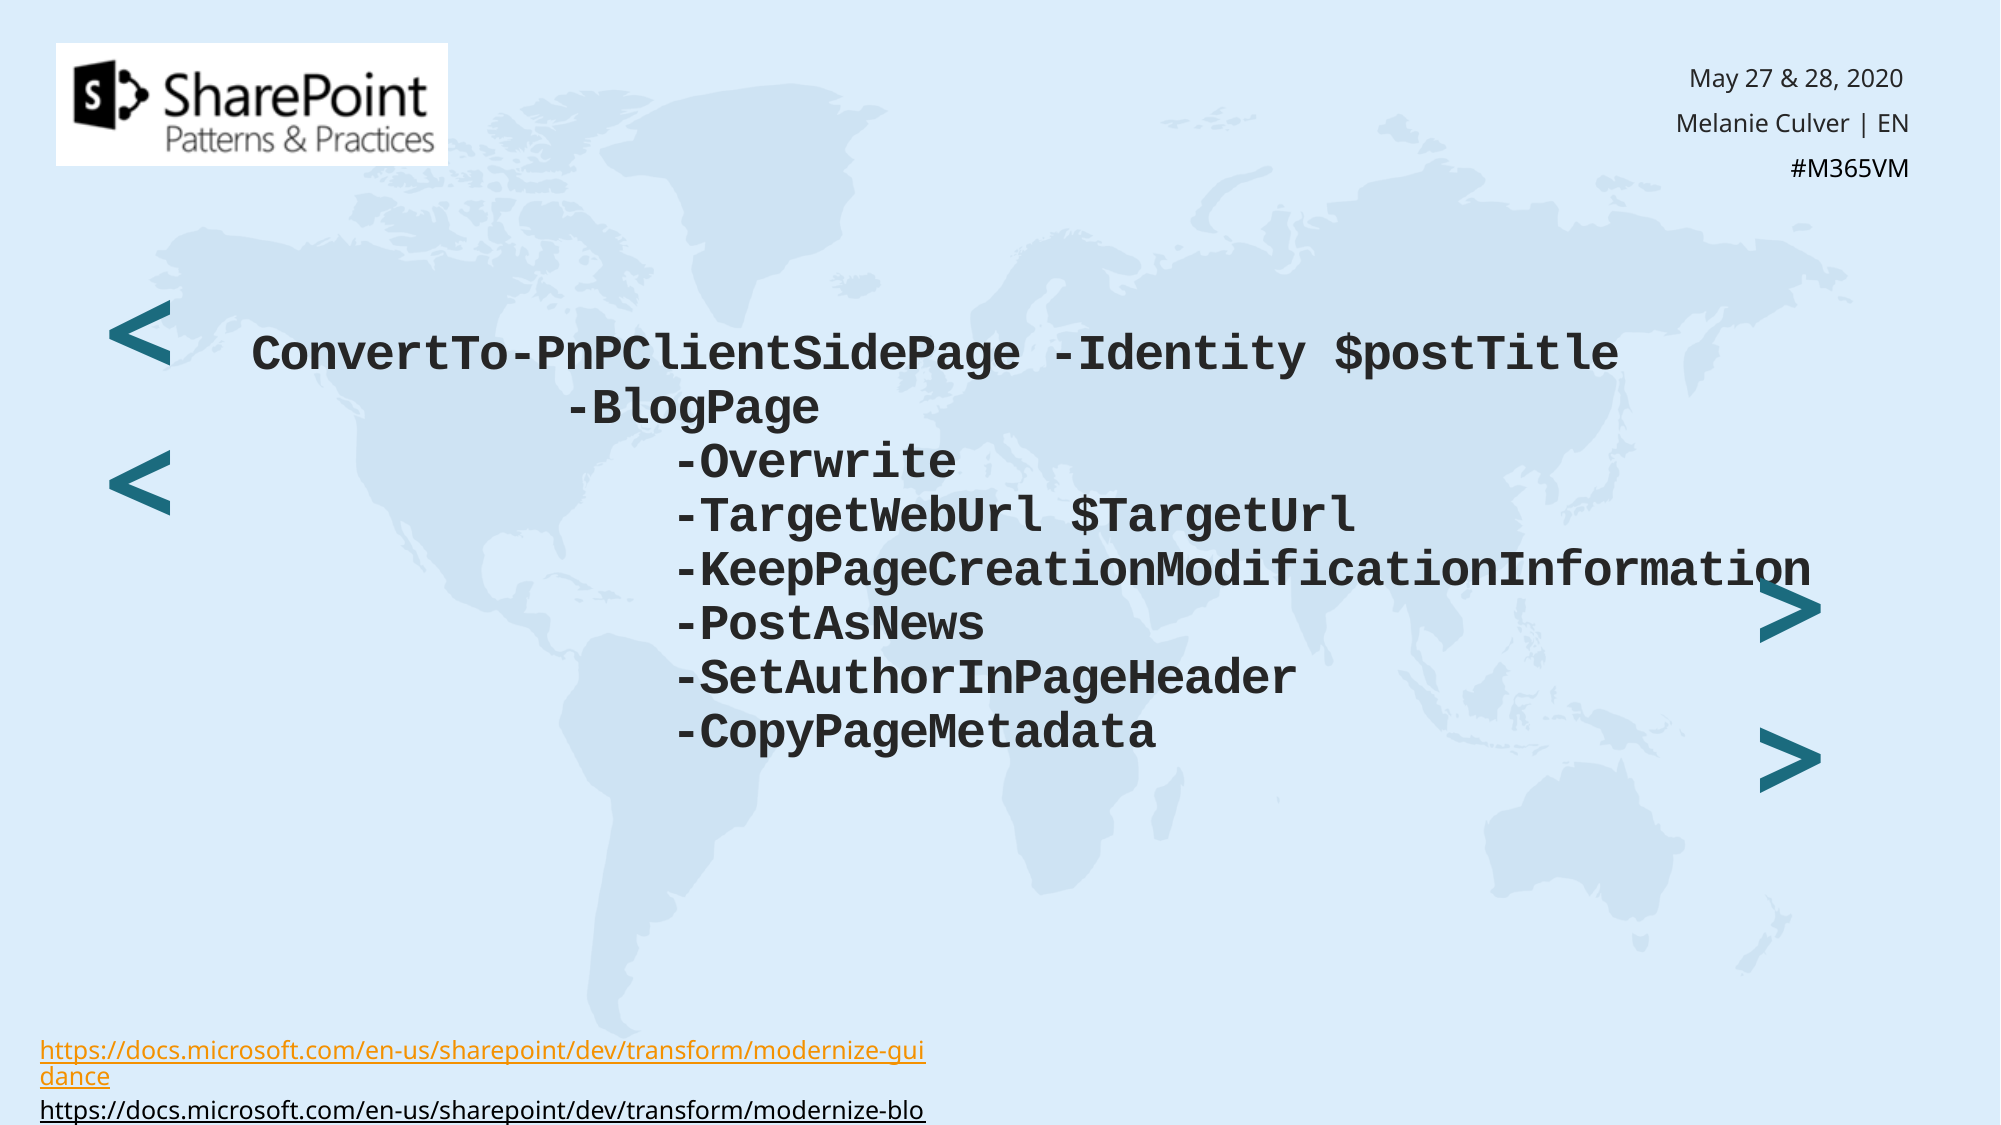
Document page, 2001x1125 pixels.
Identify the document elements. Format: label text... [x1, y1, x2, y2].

text_box << [104, 253, 194, 554]
text_box https://docs.microsoft.com/en-us/sharepoint/dev/transform/modernize-guidance https://docs.microsoft.com/en-us/sharepoint/dev/transform/modernize-blogs [39, 1035, 941, 1125]
text_box << [1736, 540, 1826, 841]
picture [0, 0, 2001, 1125]
title ConvertTo-PnPClientSidePage -Identity $postTitle -BlogPage -Overwrite -TargetWebUrl $TargetUrl -KeepPageCreationModificationInformation -PostAsNews -SetAuthorInPageHeader -CopyPageMetadata [206, 319, 2000, 925]
